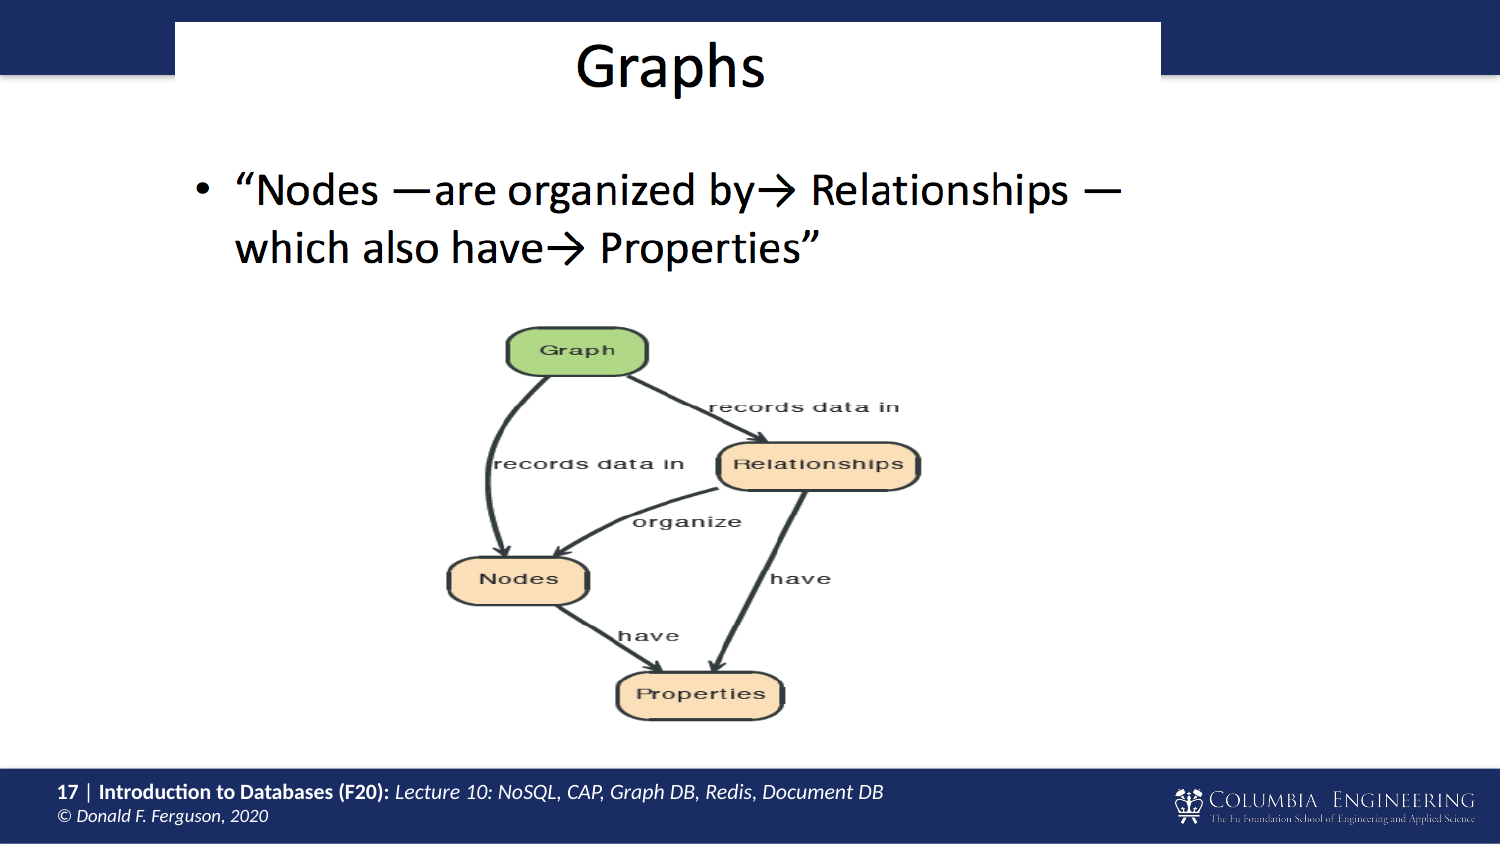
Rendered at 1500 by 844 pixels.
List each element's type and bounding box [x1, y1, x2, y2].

picture [175, 22, 1161, 736]
